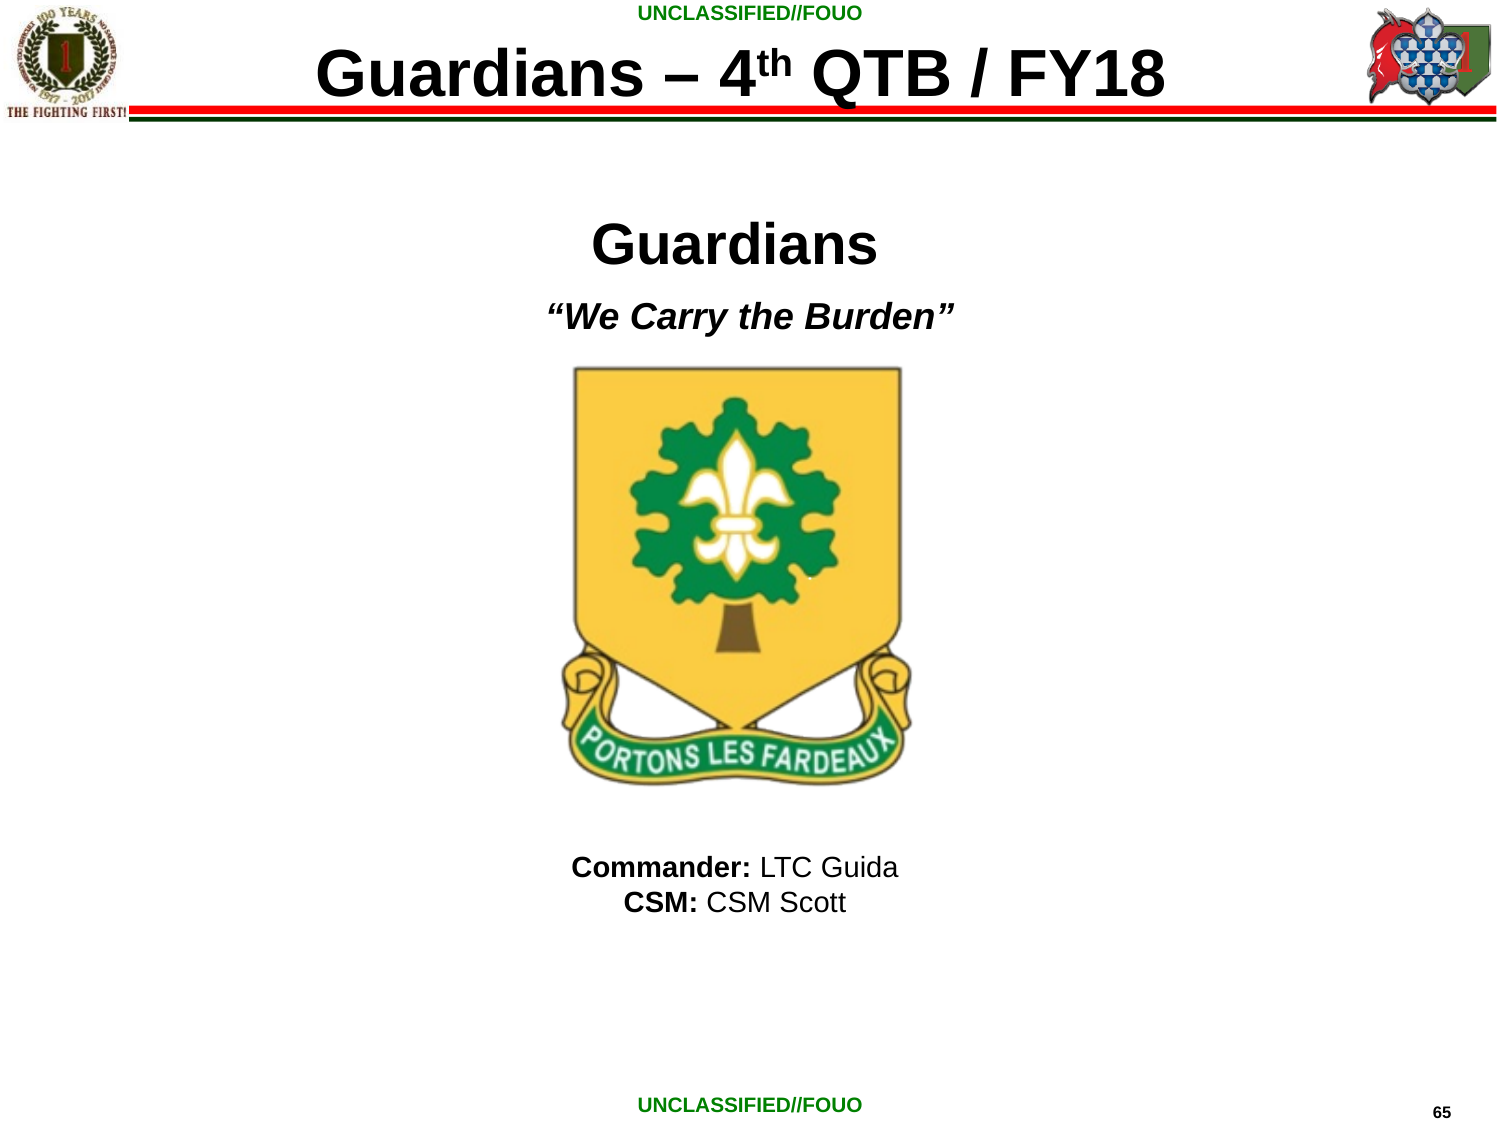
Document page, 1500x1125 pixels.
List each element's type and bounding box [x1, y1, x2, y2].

text_box [56, 14, 1427, 125]
picture [1348, 0, 1500, 111]
text_box [527, 198, 973, 927]
picture [3, 5, 129, 123]
